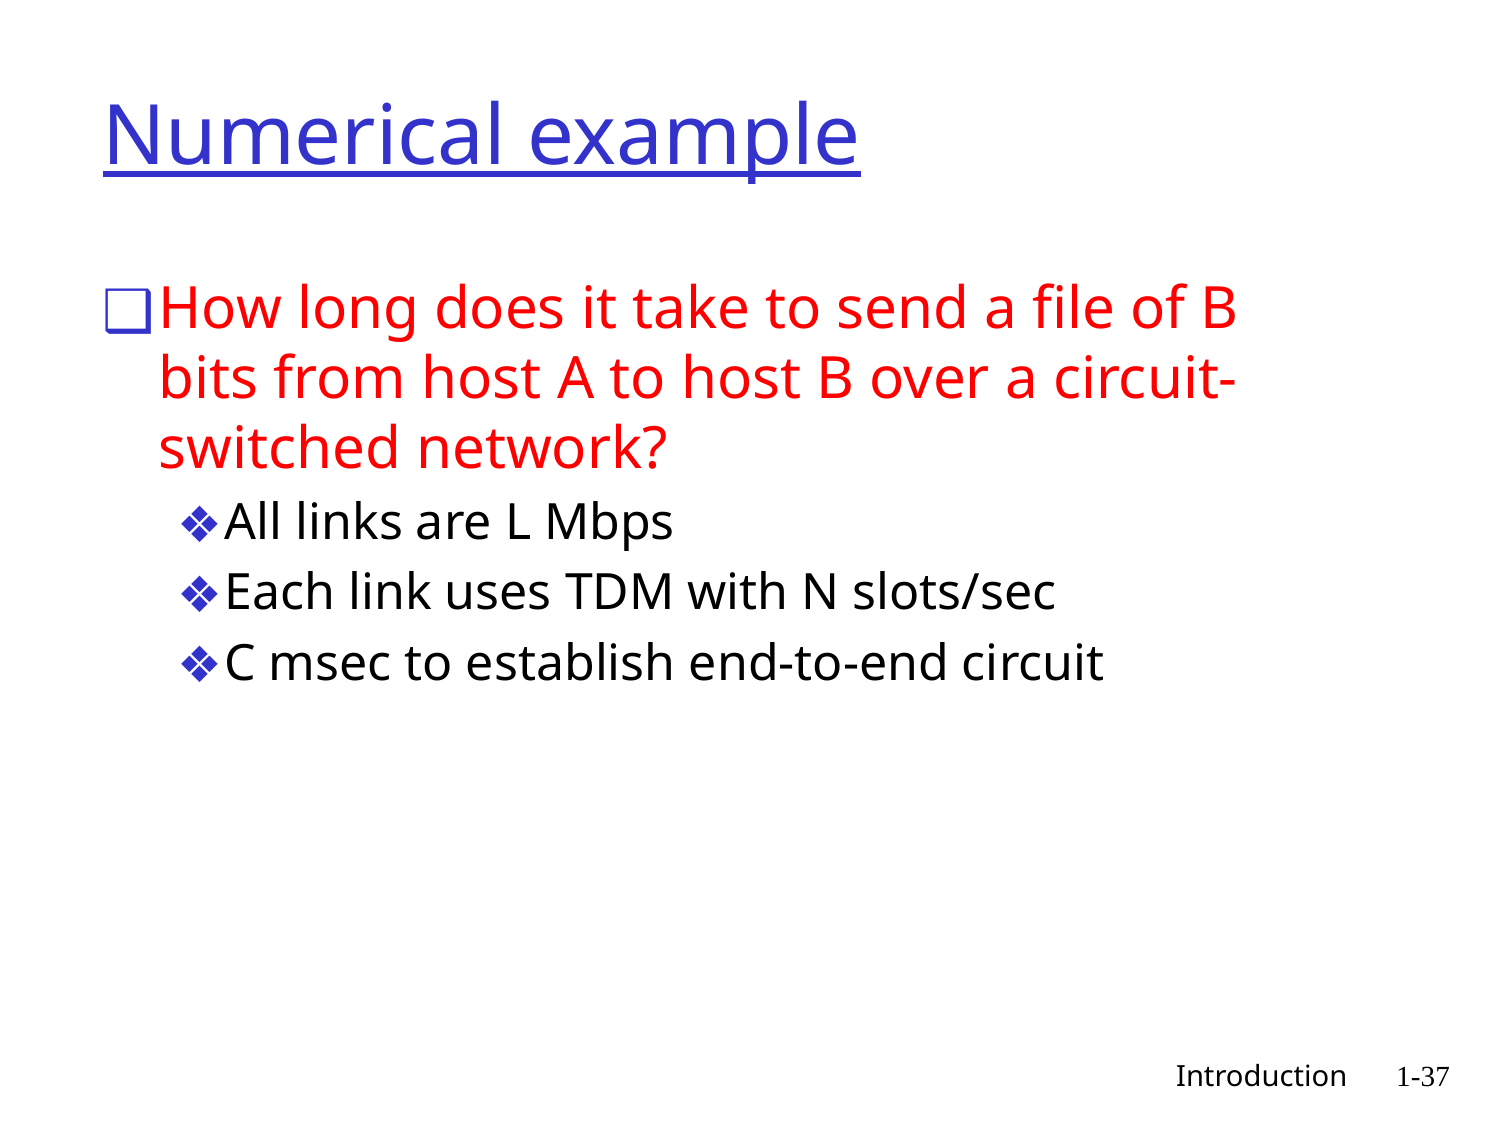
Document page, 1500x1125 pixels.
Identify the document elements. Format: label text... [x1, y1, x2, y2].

title Numerical example [87, 37, 1363, 225]
list How long does it take to send a file of B bits from host A to host B over a circuit-switched network? All links are L Mbps Each link uses TDM with N slots/sec C msec to establish end-to-end circuit [87, 262, 1363, 1025]
text_box 1-‹#› [1362, 1049, 1466, 1125]
text_box Introduction [887, 1049, 1362, 1125]
